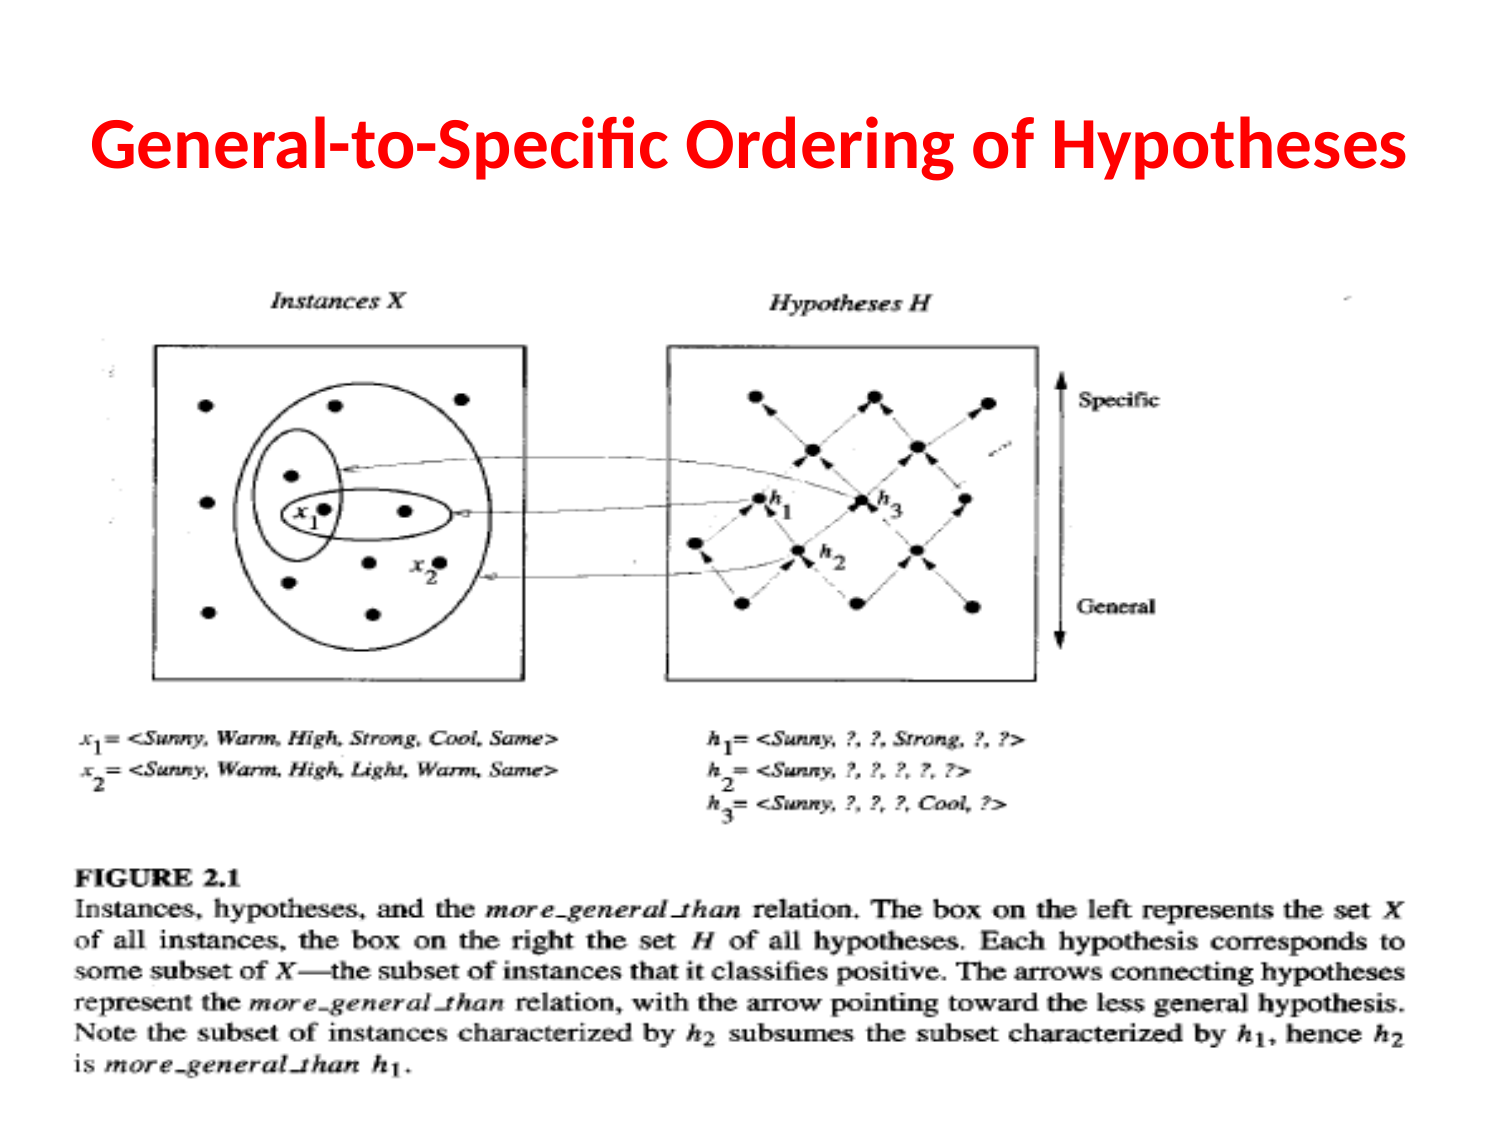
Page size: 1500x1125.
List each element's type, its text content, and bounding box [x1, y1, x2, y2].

picture [37, 262, 1438, 1113]
title General-to-Specific Ordering of Hypotheses [75, 45, 1425, 233]
